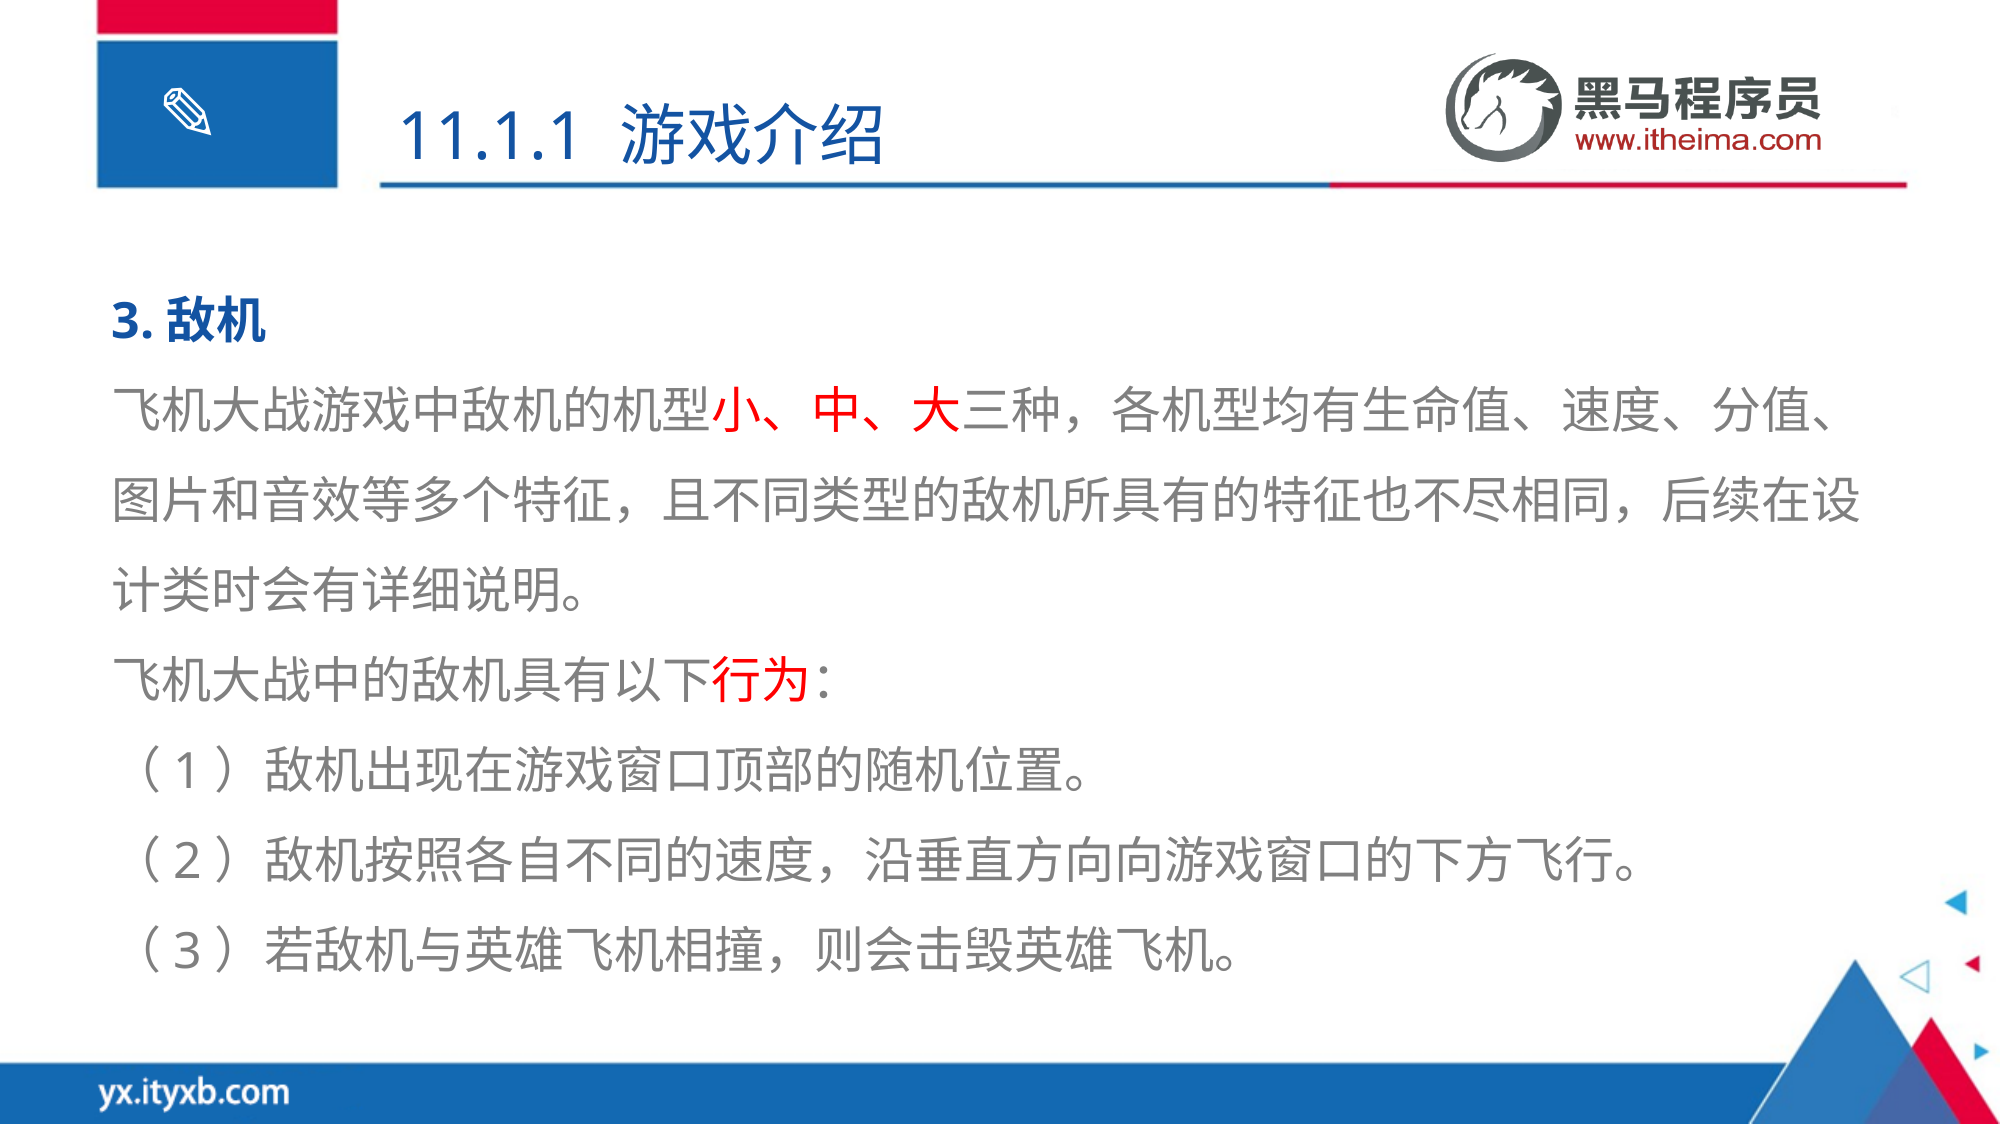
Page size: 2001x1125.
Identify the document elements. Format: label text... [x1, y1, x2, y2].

picture [0, 0, 2000, 1124]
text_box 3.敌机 飞机大战游戏中敌机的机型小、中、大三种，各机型均有生命值、速度、分值、图片和音效等多个特征，且不同类型的敌机所具有的特征也不尽相同，后续在设计类时会有详细说明。 飞机大战中的敌机具有以下行为： （1）敌机出现在游戏窗口顶部的随机位置。 （2）敌机按照各自不同的速度，沿垂直方向向游戏窗口的下方飞行。 （3）若敌机与英雄飞机相撞，则会击毁英雄飞机。 [97, 251, 1894, 986]
text_box 11.1.1 游戏介绍 [382, 94, 1754, 182]
